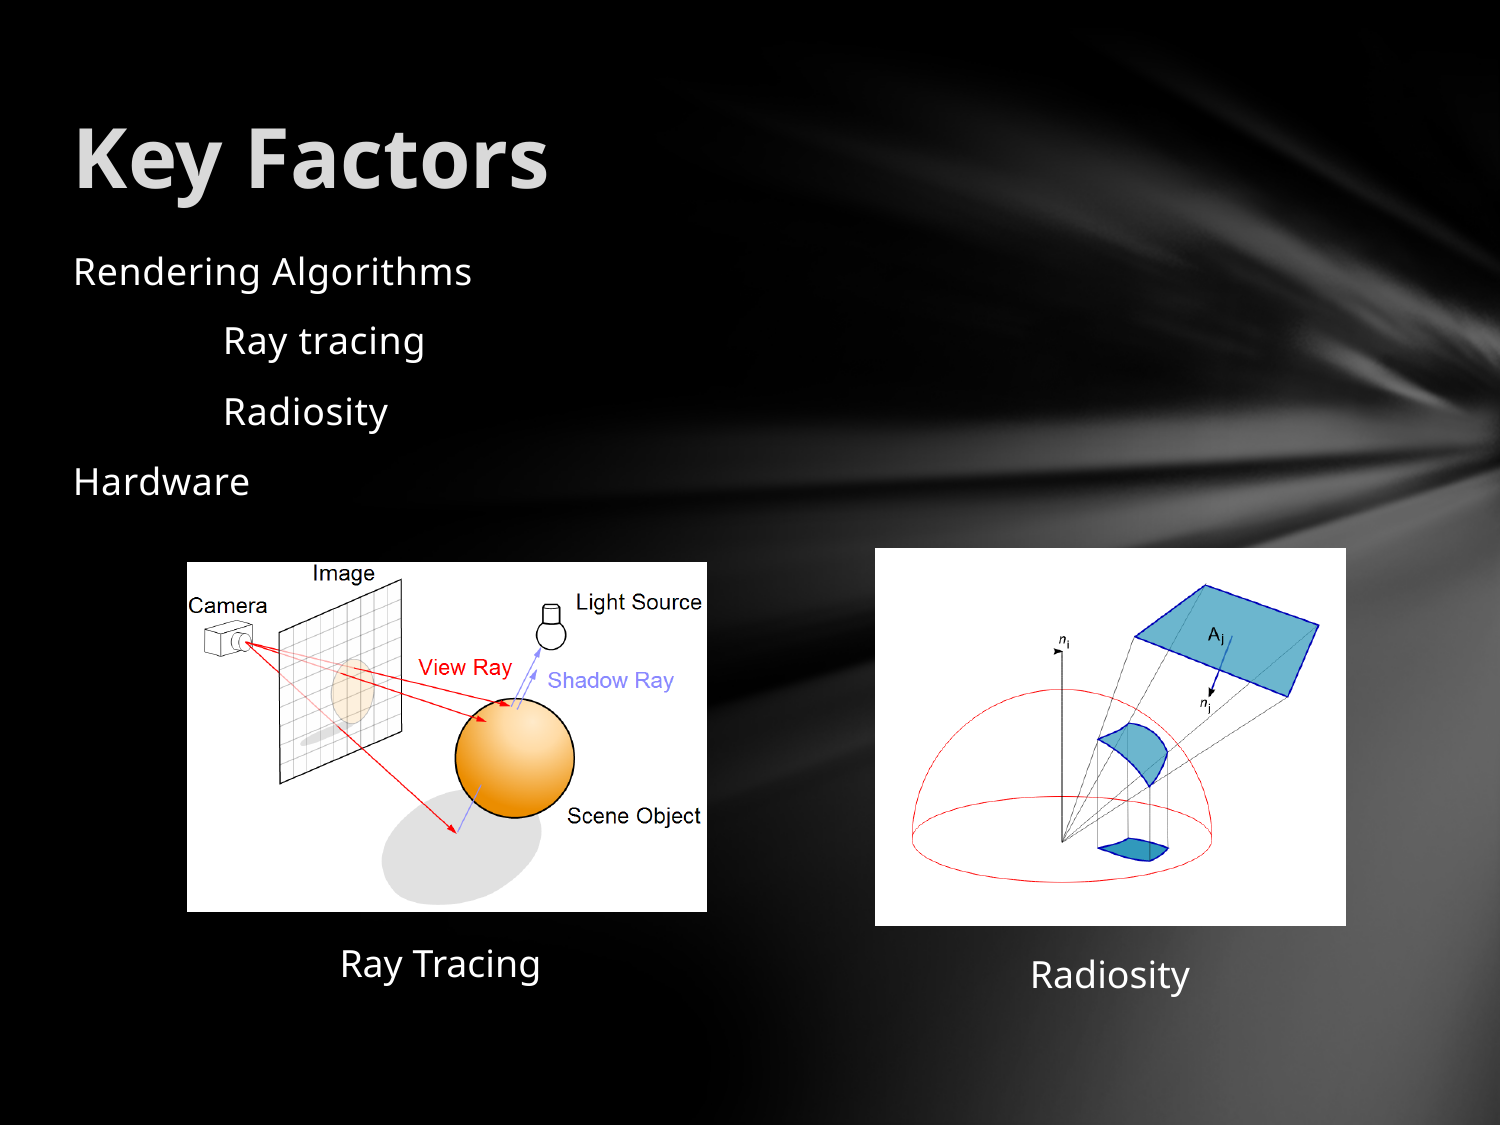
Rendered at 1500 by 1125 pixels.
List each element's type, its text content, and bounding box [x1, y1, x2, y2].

picture [187, 562, 707, 912]
text_box Radiosity [1015, 943, 1278, 1004]
list Rendering Algorithms Ray tracing Radiosity Hardware [57, 239, 1318, 1015]
text_box Ray Tracing [324, 932, 688, 992]
picture [874, 547, 1347, 927]
title Key Factors [57, 37, 1318, 213]
